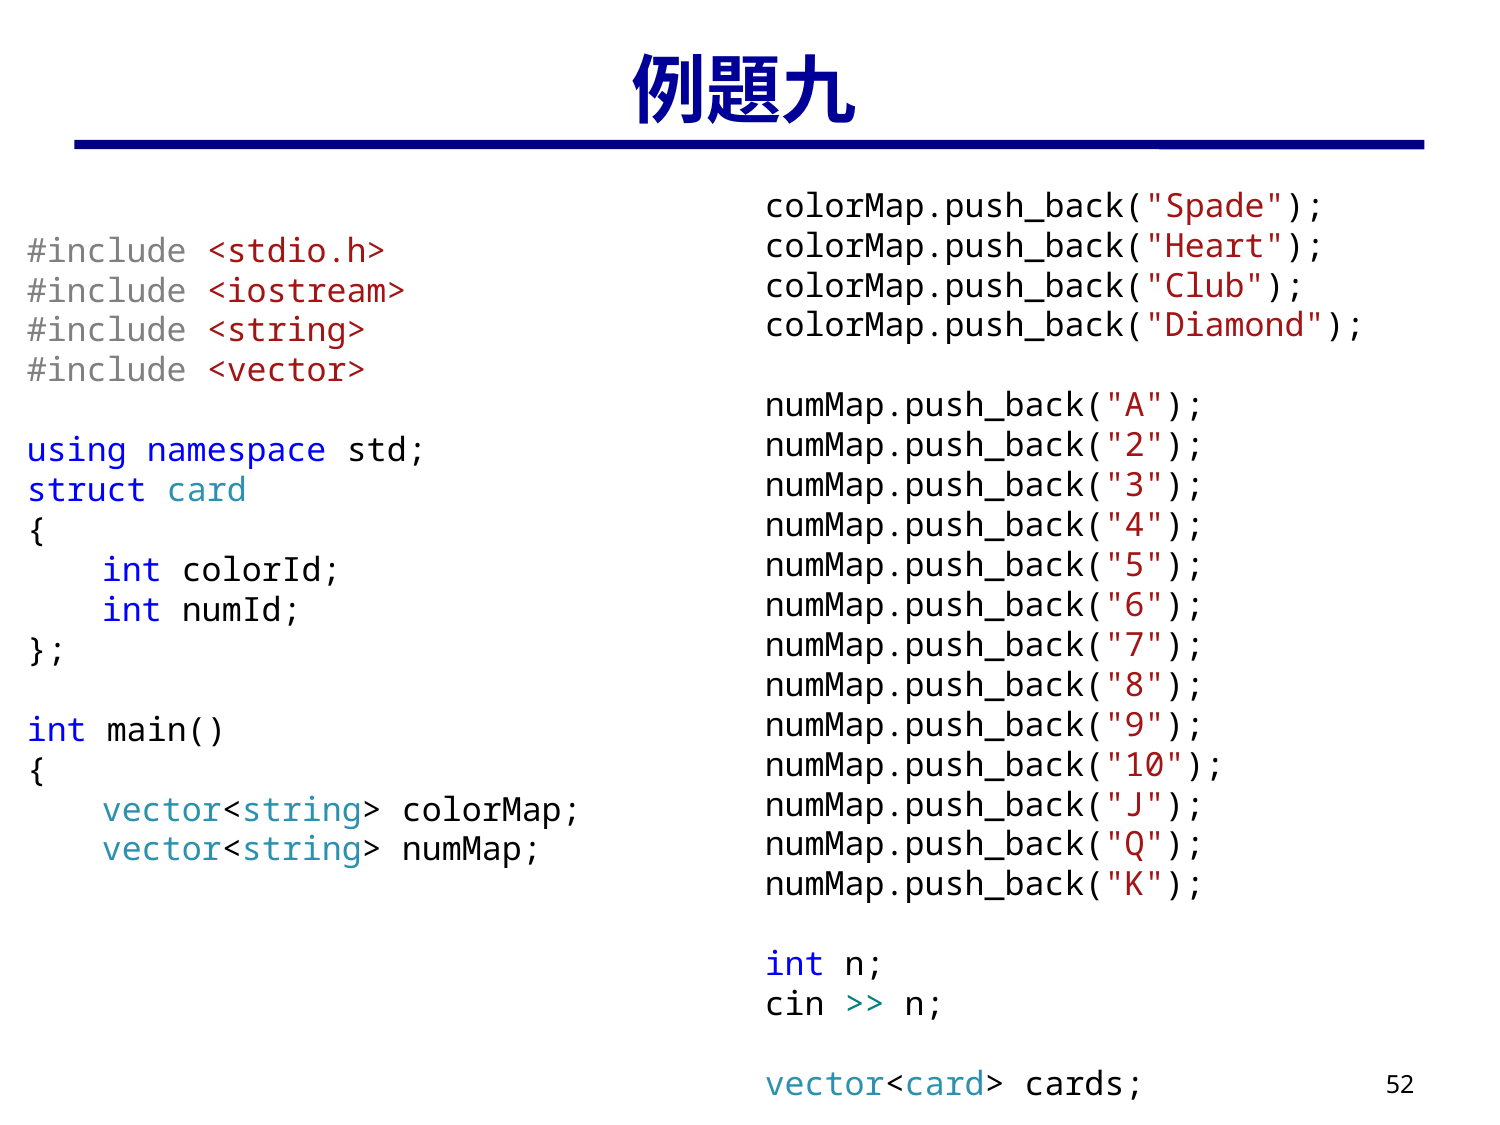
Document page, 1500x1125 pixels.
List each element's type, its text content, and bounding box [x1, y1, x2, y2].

text_box colorMap.push_back("Spade"); colorMap.push_back("Heart"); colorMap.push_back("Club"); colorMap.push_back("Diamond"); numMap.push_back("A"); numMap.push_back("2"); numMap.push_back("3"); numMap.push_back("4"); numMap.push_back("5"); numMap.push_back("6"); numMap.push_back("7"); numMap.push_back("8"); numMap.push_back("9"); numMap.push_back("10"); numMap.push_back("J"); numMap.push_back("Q"); numMap.push_back("K"); int n; cin >> n; vector<card> cards; [749, 176, 1500, 1110]
text_box #include <stdio.h> #include <iostream> #include <string> #include <vector> using namespace std; struct card { int colorId; int numId; }; int main() { vector<string> colorMap; vector<string> numMap; [12, 221, 749, 915]
title 例題九 [50, 24, 1438, 150]
